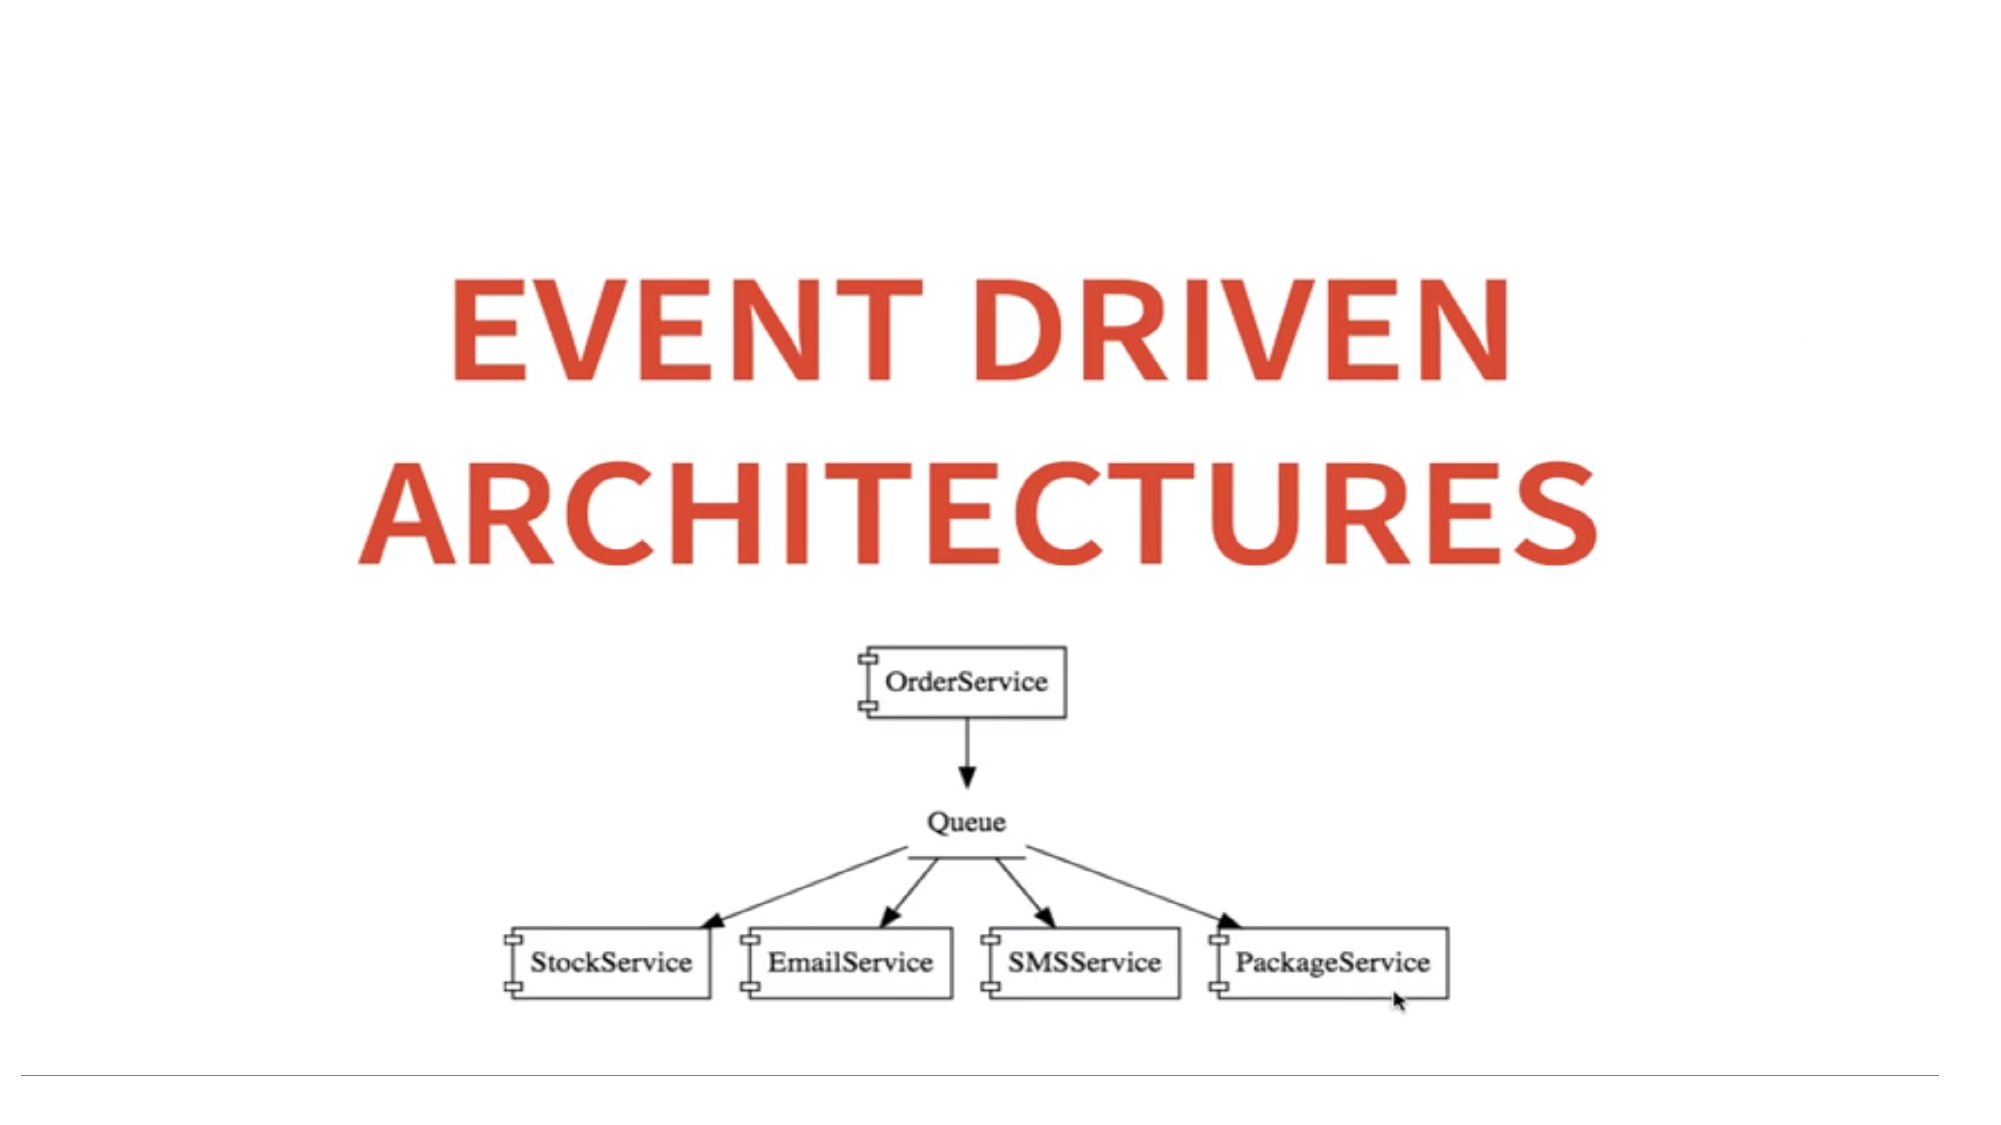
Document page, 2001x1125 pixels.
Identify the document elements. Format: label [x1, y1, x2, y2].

text_box [21, 118, 1975, 1077]
